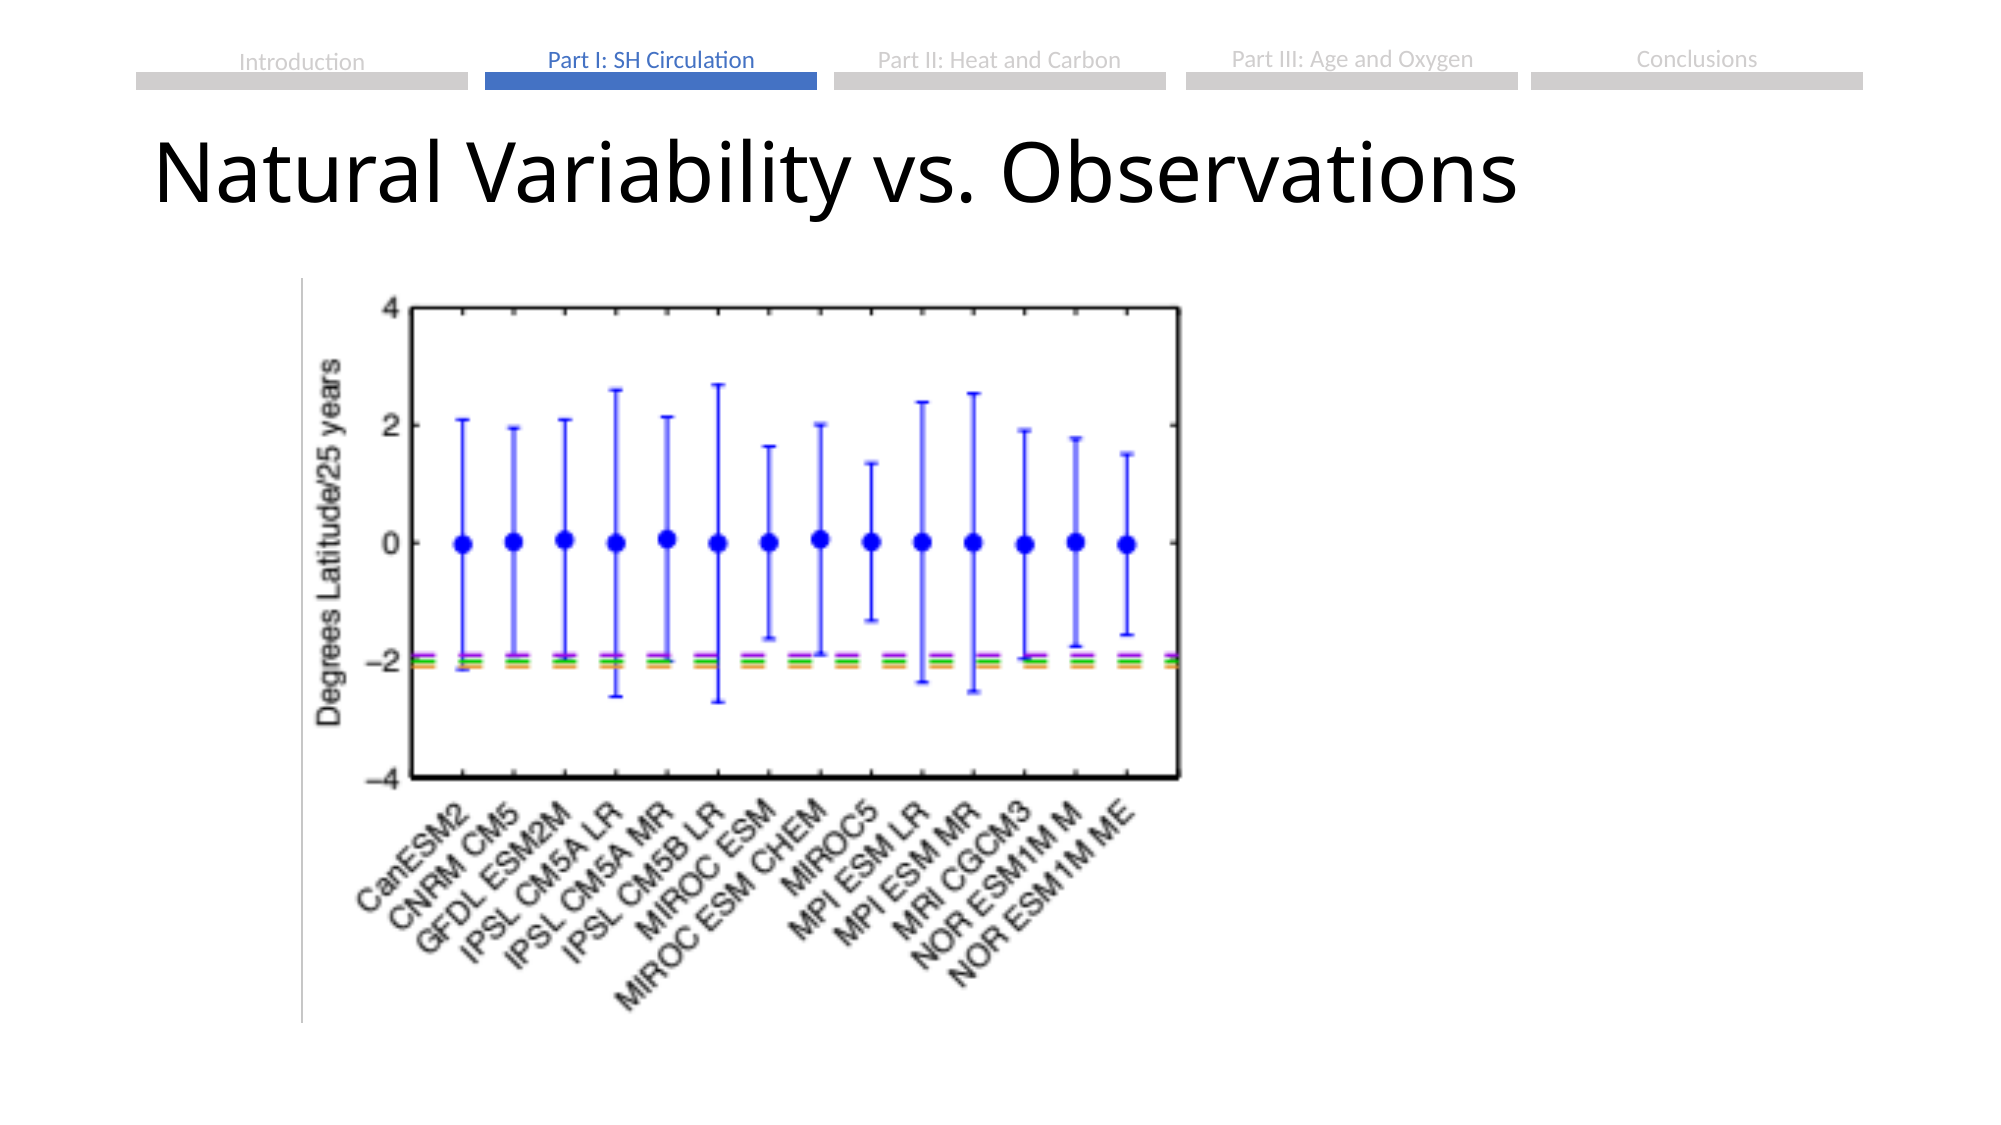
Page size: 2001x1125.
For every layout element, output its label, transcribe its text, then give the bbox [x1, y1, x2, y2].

picture [300, 278, 1212, 1023]
title Natural Variability vs. Observations [137, 117, 1863, 234]
